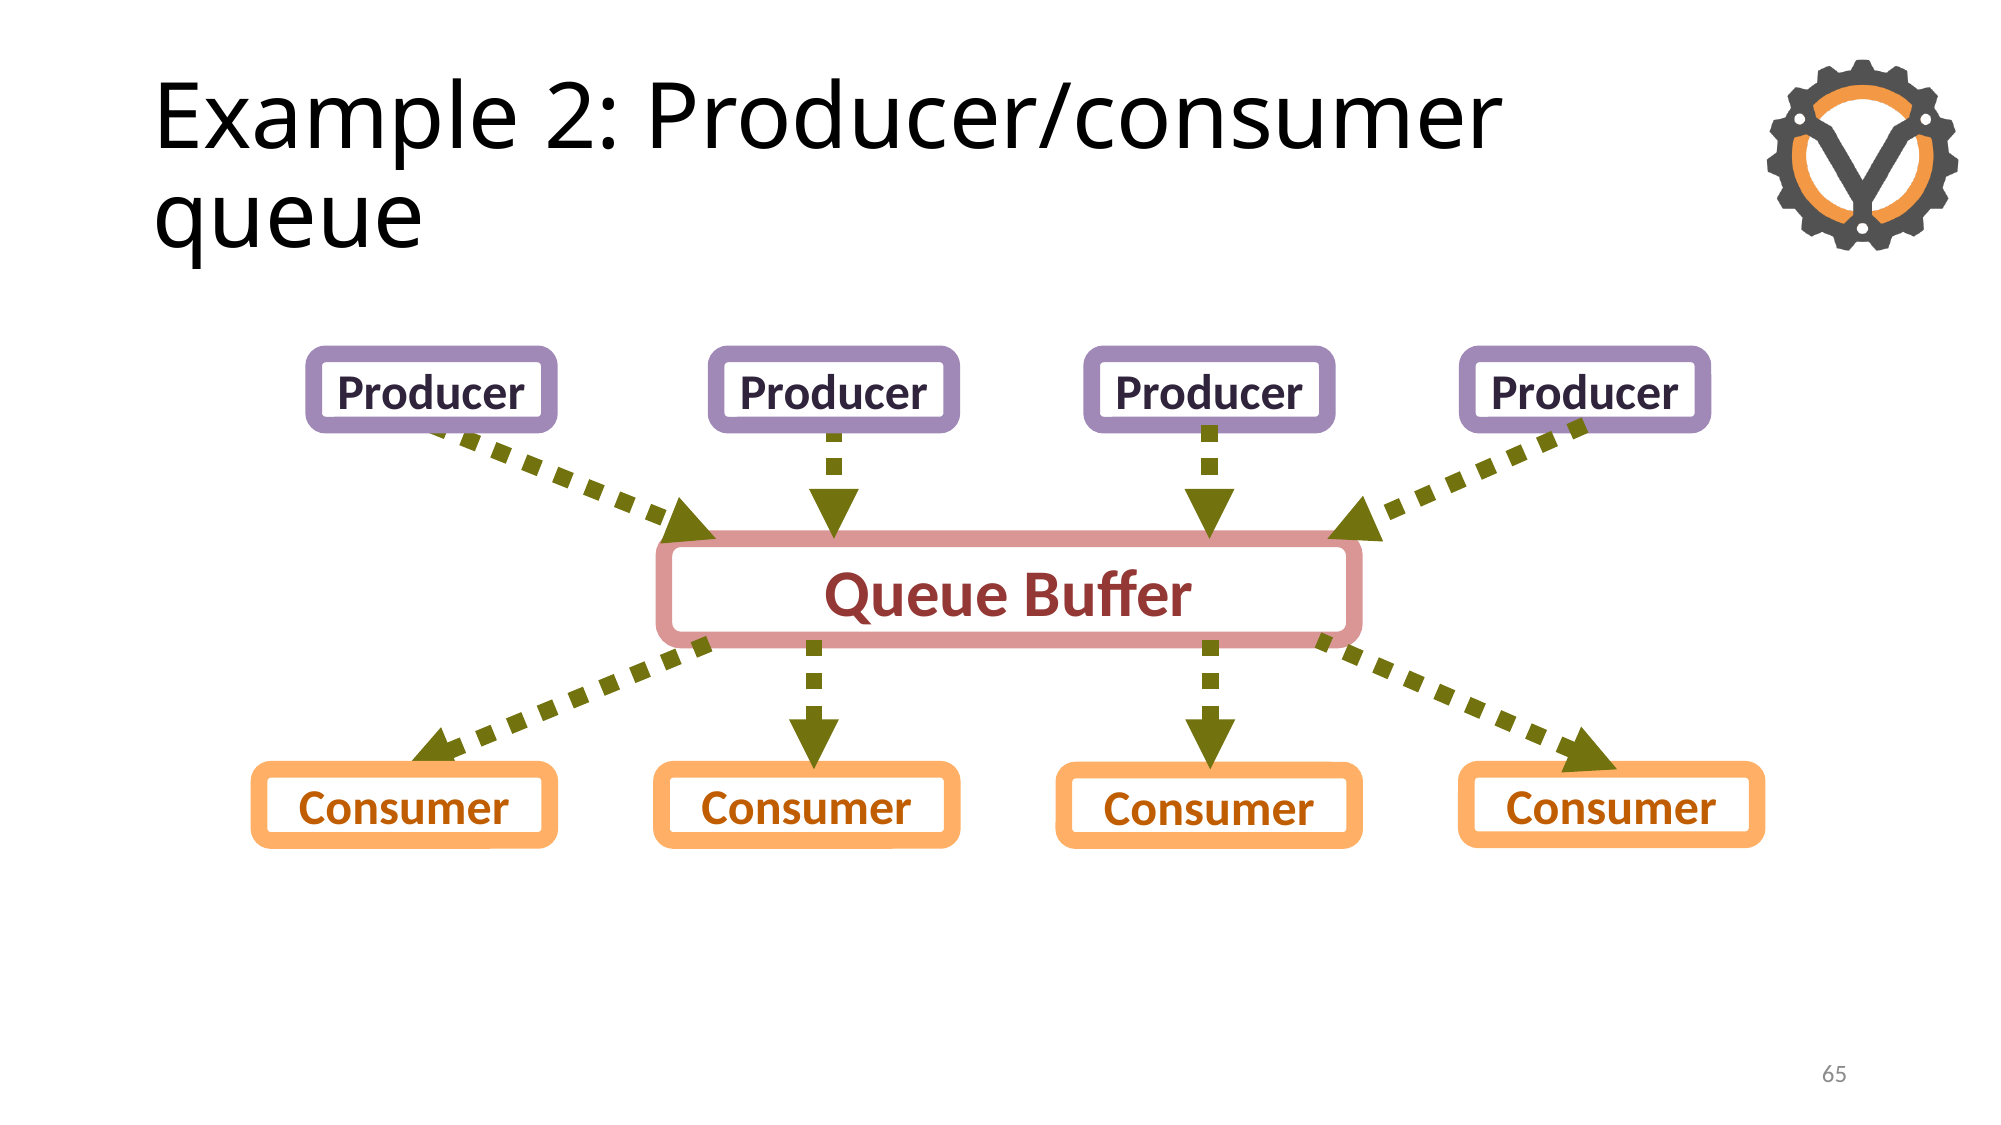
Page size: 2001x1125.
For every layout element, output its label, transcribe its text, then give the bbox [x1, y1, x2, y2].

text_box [431, 425, 717, 539]
text_box Consumer [257, 768, 551, 842]
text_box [404, 640, 718, 770]
picture [1766, 59, 1959, 252]
title Example 2: Producer/consumer queue [137, 59, 1751, 278]
text_box Consumer [1465, 768, 1759, 841]
text_box Consumer [1062, 768, 1356, 842]
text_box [1327, 425, 1586, 539]
text_box Queue Buffer [662, 537, 1356, 642]
slide_number 65 [1412, 1042, 1863, 1103]
text_box Producer [1090, 352, 1329, 427]
text_box Producer [1466, 352, 1705, 427]
text_box Producer [312, 352, 551, 427]
text_box Producer [715, 352, 953, 427]
text_box Consumer [660, 768, 954, 842]
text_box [1318, 640, 1618, 770]
